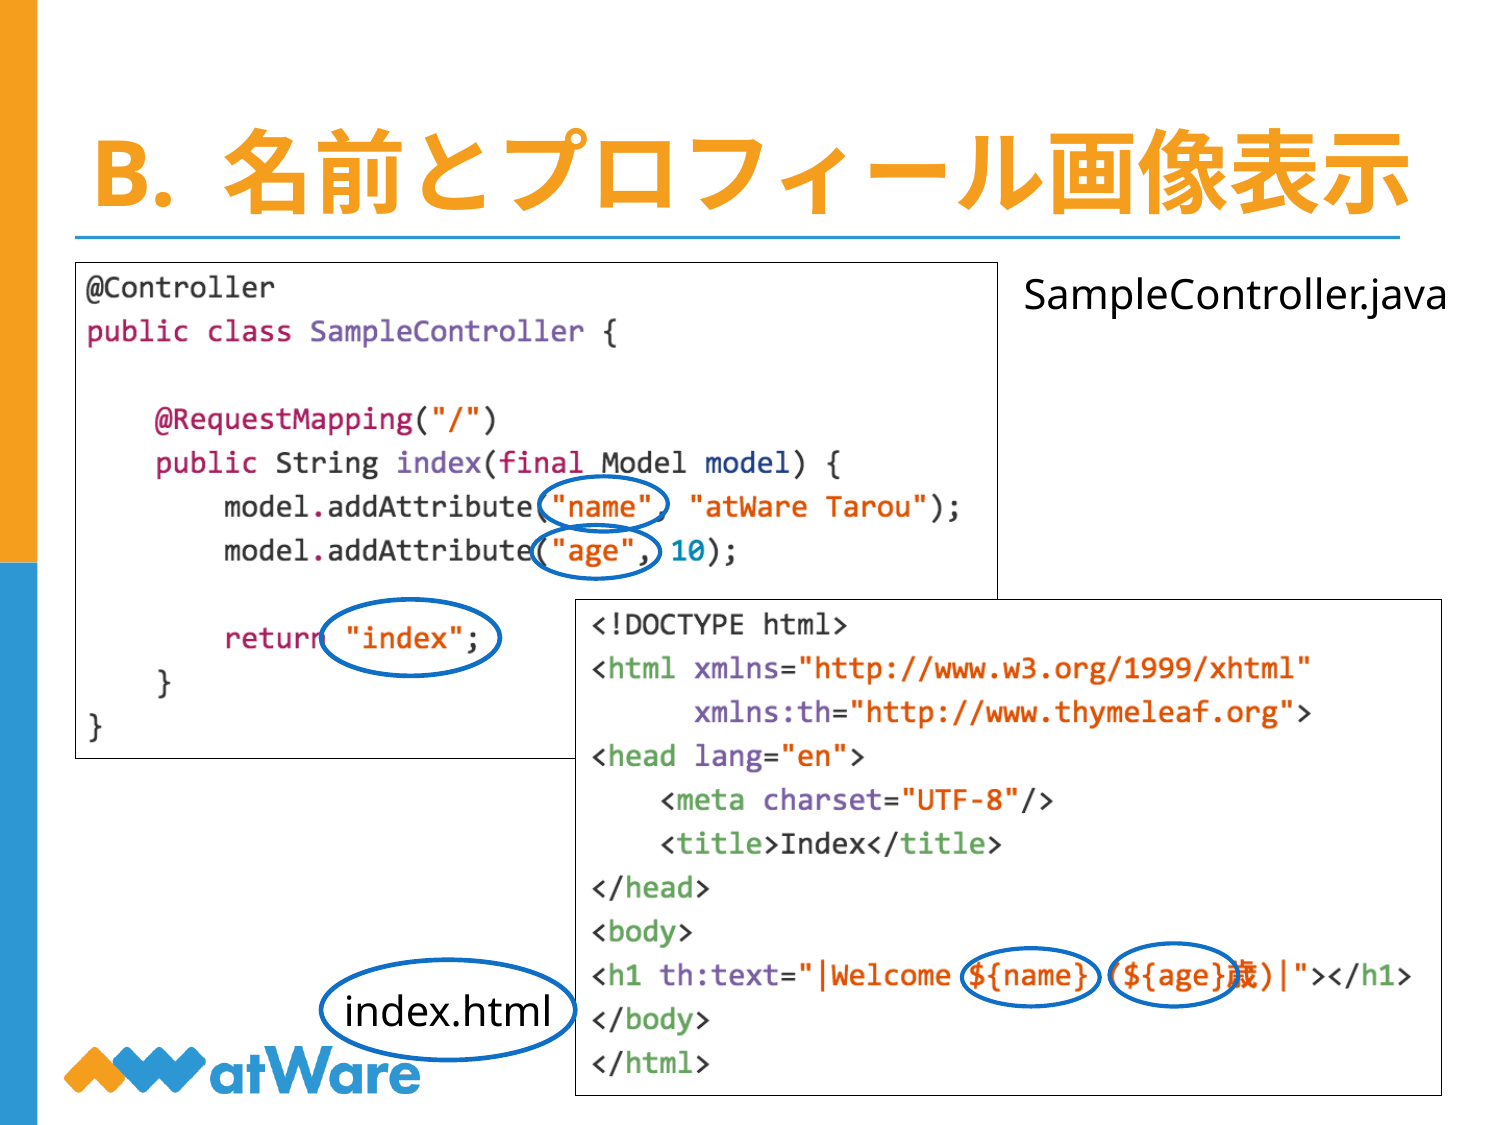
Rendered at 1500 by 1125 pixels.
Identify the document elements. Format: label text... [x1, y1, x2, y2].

text_box SampleController.java [1008, 260, 1464, 326]
text_box [318, 957, 569, 1063]
text_box index.html [551, 977, 568, 989]
title B. 名前とプロフィール画像表示 [75, 45, 1442, 233]
picture [64, 1046, 420, 1094]
text_box index.html [328, 977, 345, 989]
picture [74, 262, 1443, 1096]
text_box index.html [551, 1031, 568, 1043]
text_box index.html [328, 1031, 345, 1043]
